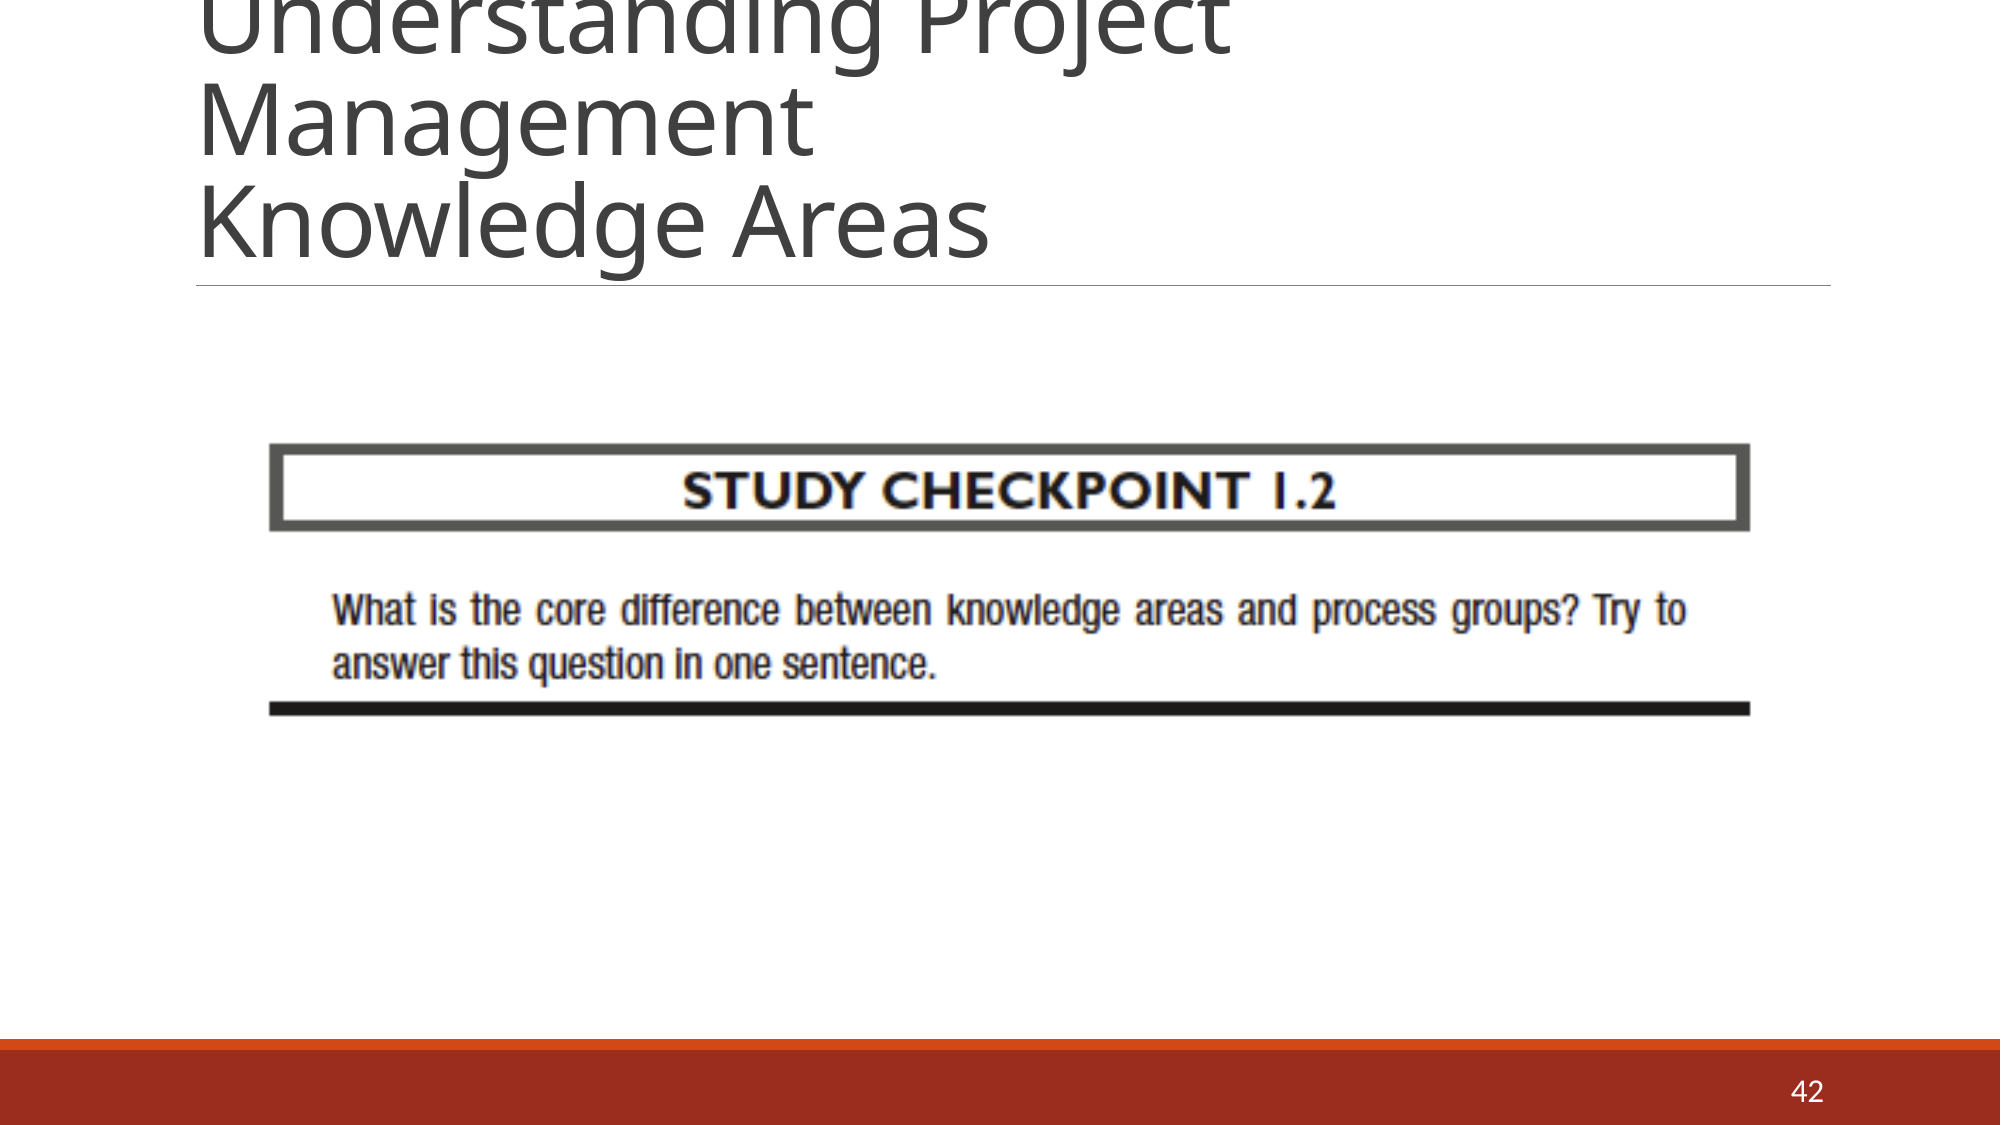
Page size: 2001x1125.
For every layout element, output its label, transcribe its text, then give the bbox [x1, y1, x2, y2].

title Understanding Project Management Knowledge Areas [180, 47, 1830, 285]
picture [242, 419, 1768, 745]
slide_number 42 [1624, 1059, 1840, 1120]
